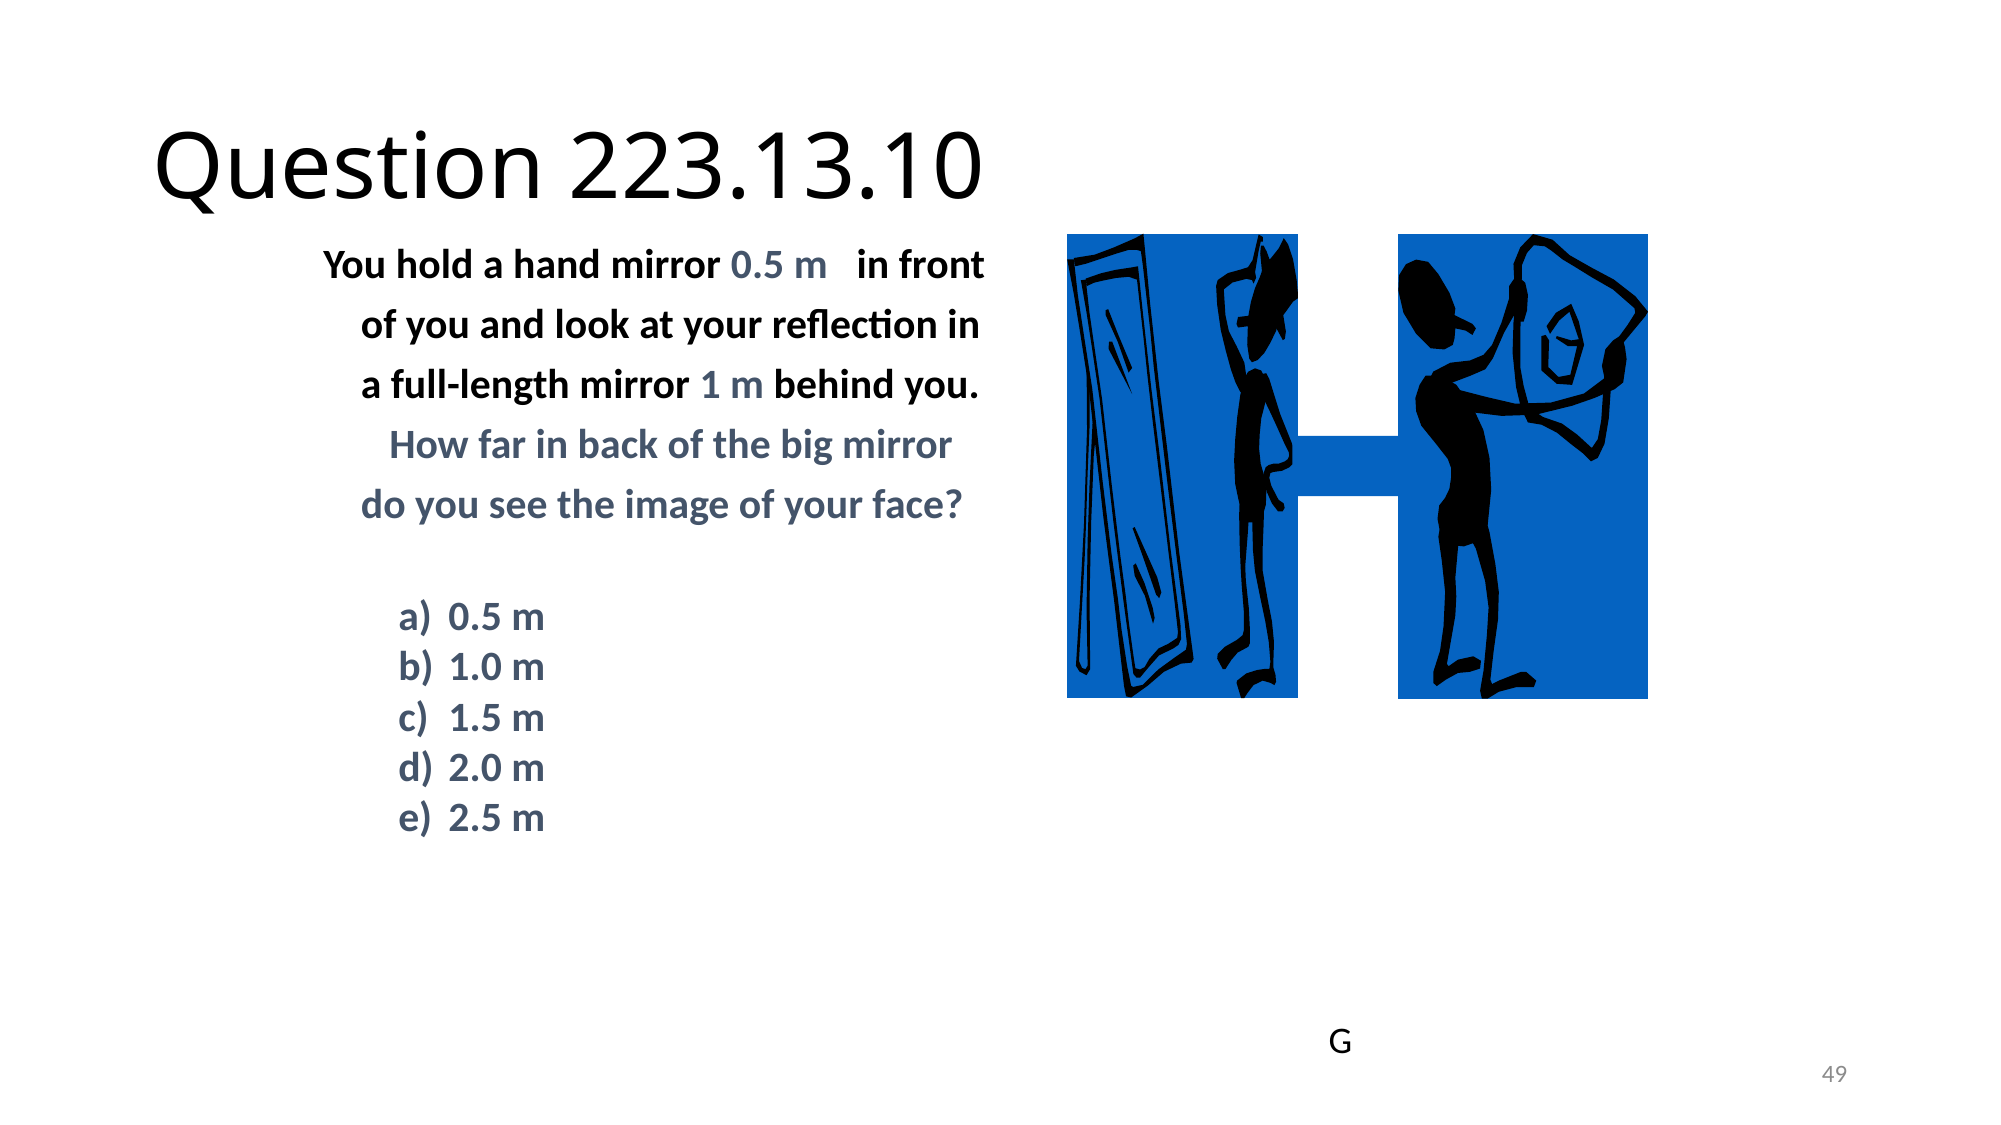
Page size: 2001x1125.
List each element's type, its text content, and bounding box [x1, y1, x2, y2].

list You hold a hand mirror 0.5 m in front of you and look at your reflection in a full-length mirror 1 m behind you. How far in back of the big mirror do you see the image of your face? 0.5 m 1.0 m 1.5 m 2.0 m 2.5 m [308, 219, 1002, 963]
title Question 223.13.10 [137, 59, 1863, 278]
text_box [1067, 233, 1649, 699]
slide_number 49 [1412, 1042, 1863, 1103]
text_box G [1313, 1008, 1368, 1068]
